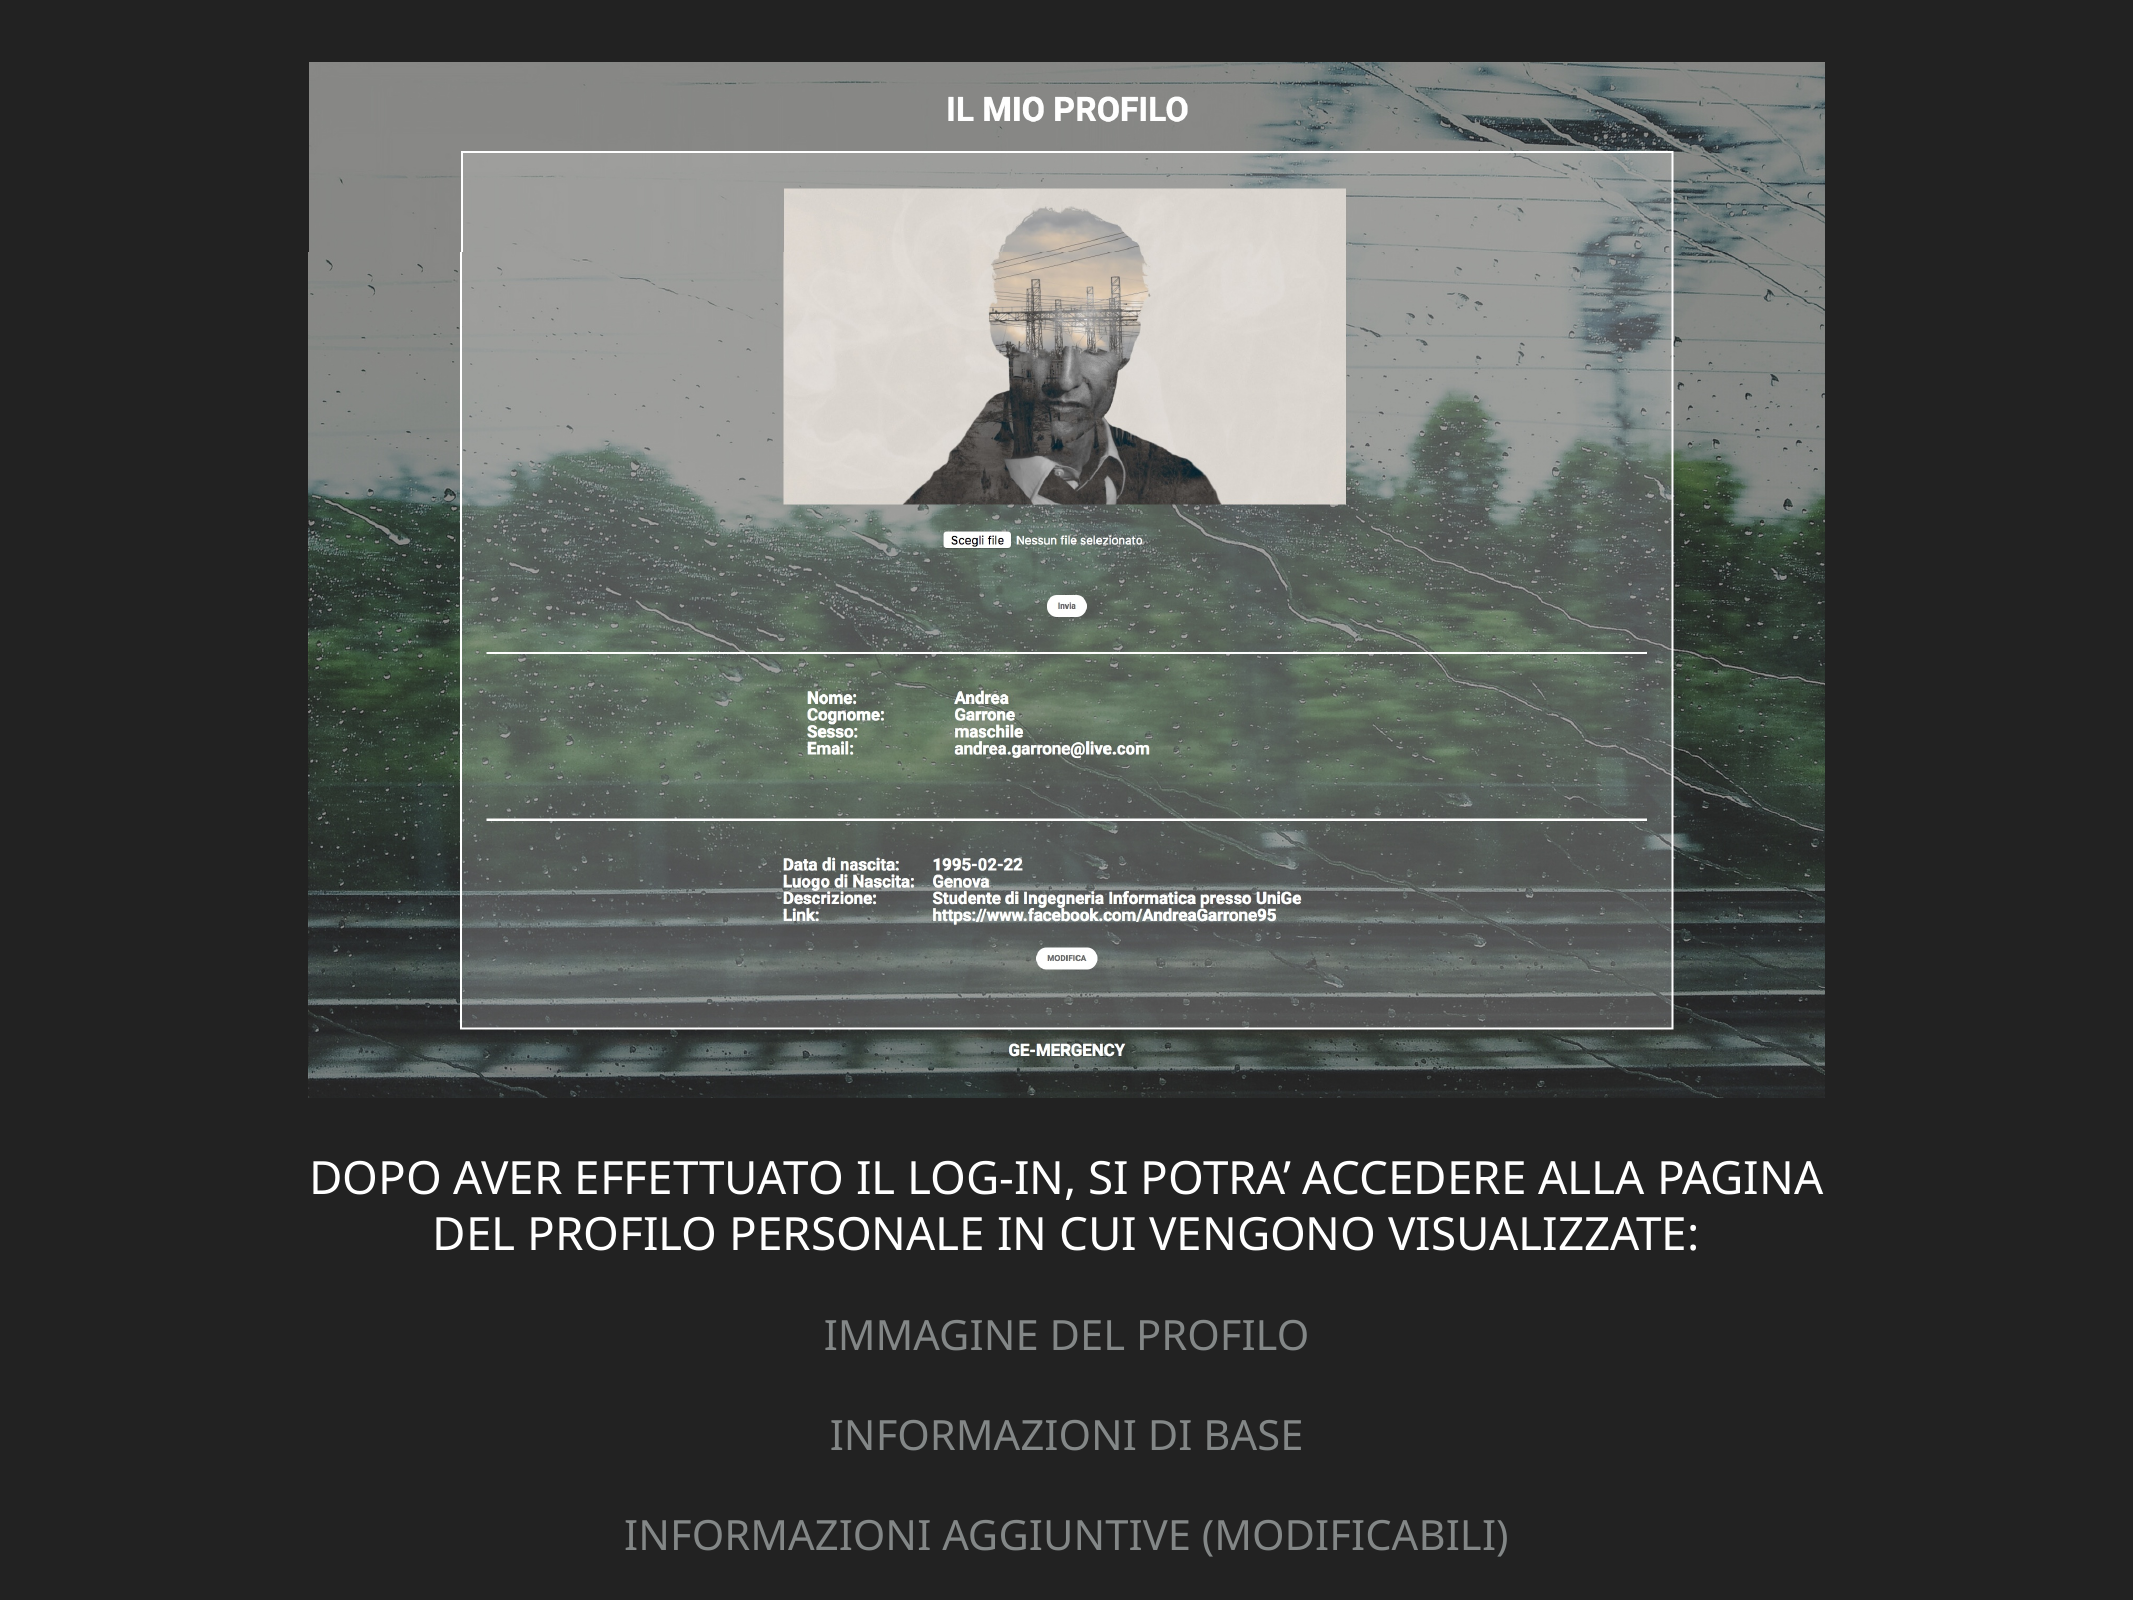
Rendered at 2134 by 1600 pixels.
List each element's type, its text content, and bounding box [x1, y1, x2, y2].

text_box DOPO AVER EFFETTUATO IL LOG-IN, SI POTRA’ ACCEDERE ALLA PAGINA DEL PROFILO PERSONALE IN CUI VENGONO VISUALIZZATE: IMMAGINE DEL PROFILO INFORMAZIONI DI BASE INFORMAZIONI AGGIUNTIVE (MODIFICABILI) [292, 1140, 1841, 1568]
picture [307, 62, 1826, 1098]
